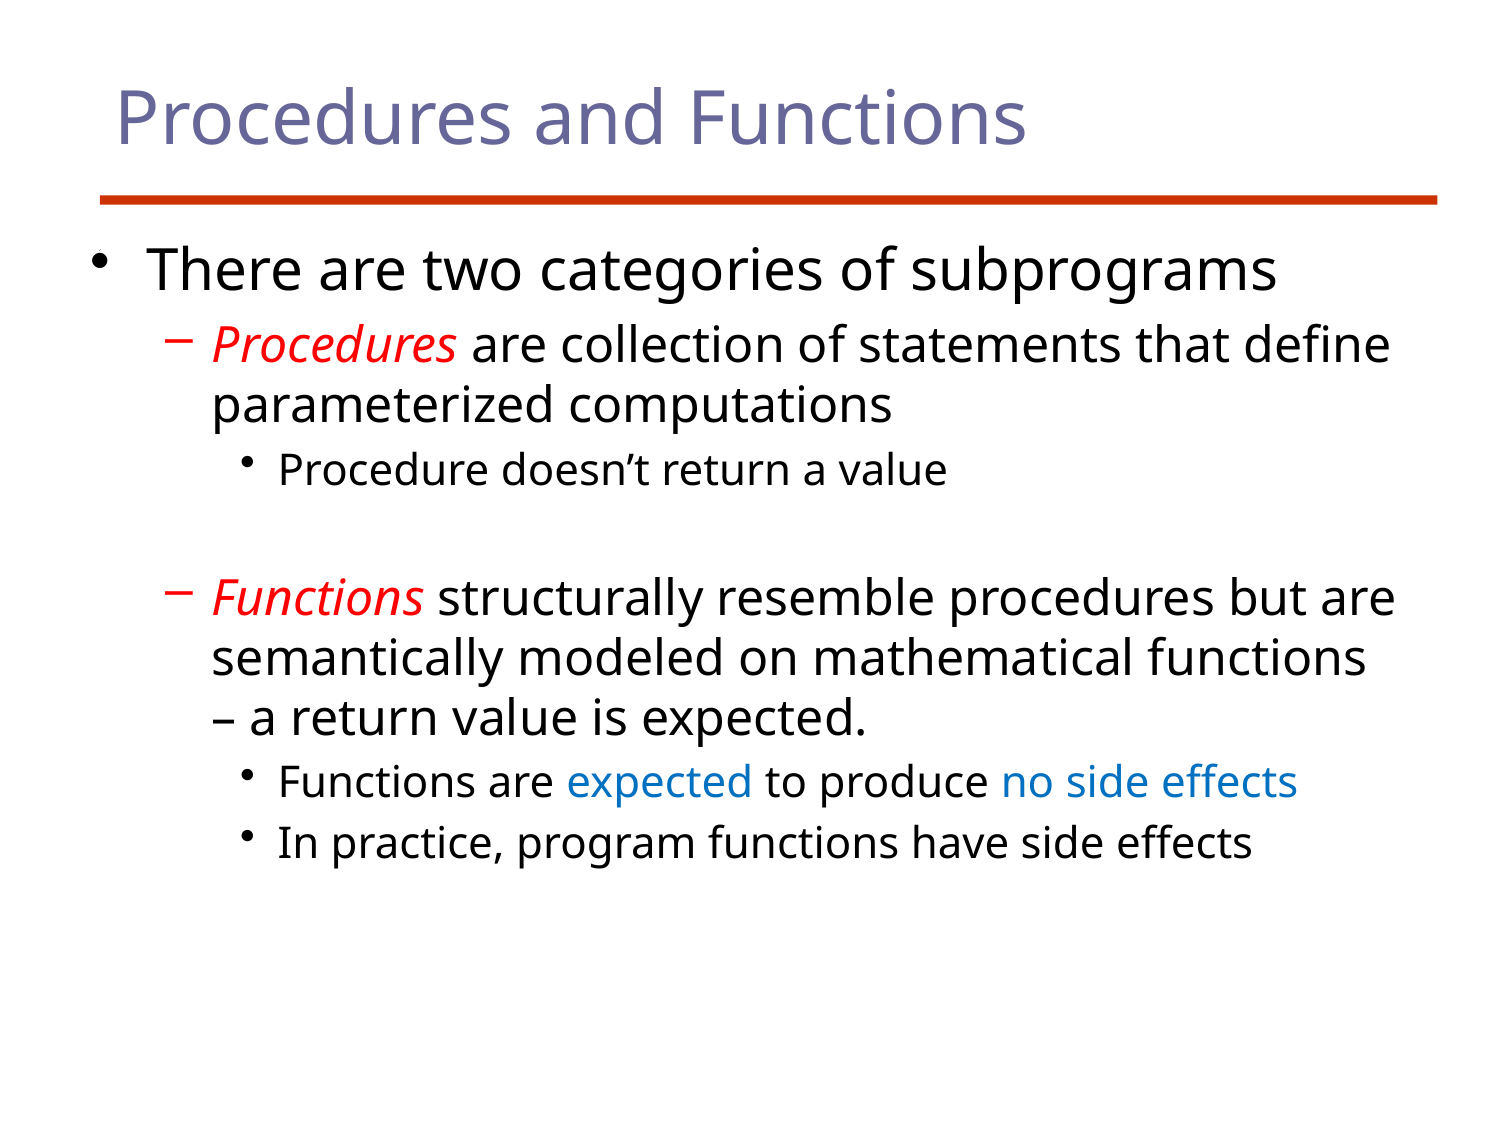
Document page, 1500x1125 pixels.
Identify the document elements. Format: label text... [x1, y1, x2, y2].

list There are two categories of subprograms Procedures are collection of statements that define parameterized computations Procedure doesn’t return a value Functions structurally resemble procedures but are semantically modeled on mathematical functions – a return value is expected. Functions are expected to produce no side effects In practice, program functions have side effects [75, 224, 1413, 975]
title Procedures and Functions [99, 62, 1438, 250]
